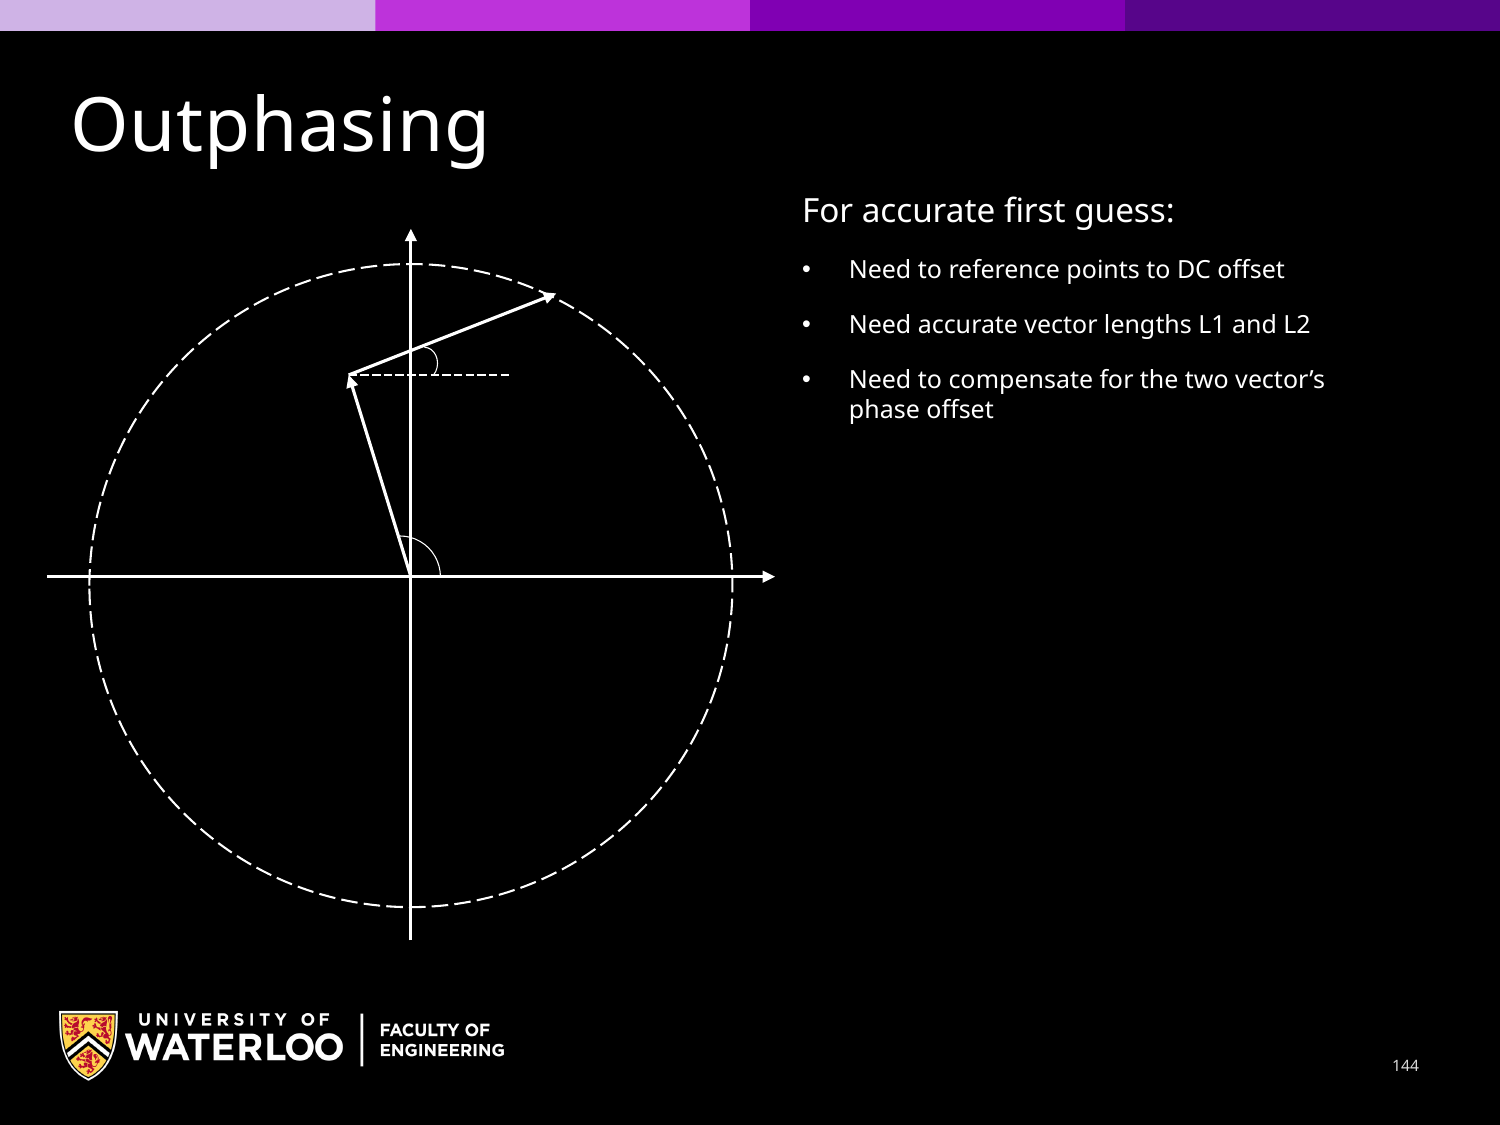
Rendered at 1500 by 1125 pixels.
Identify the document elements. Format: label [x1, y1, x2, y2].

slide_number [1371, 1046, 1440, 1088]
picture [0, 966, 563, 1125]
text_box [787, 181, 1391, 431]
text_box [70, 75, 841, 174]
text_box [46, 228, 776, 941]
